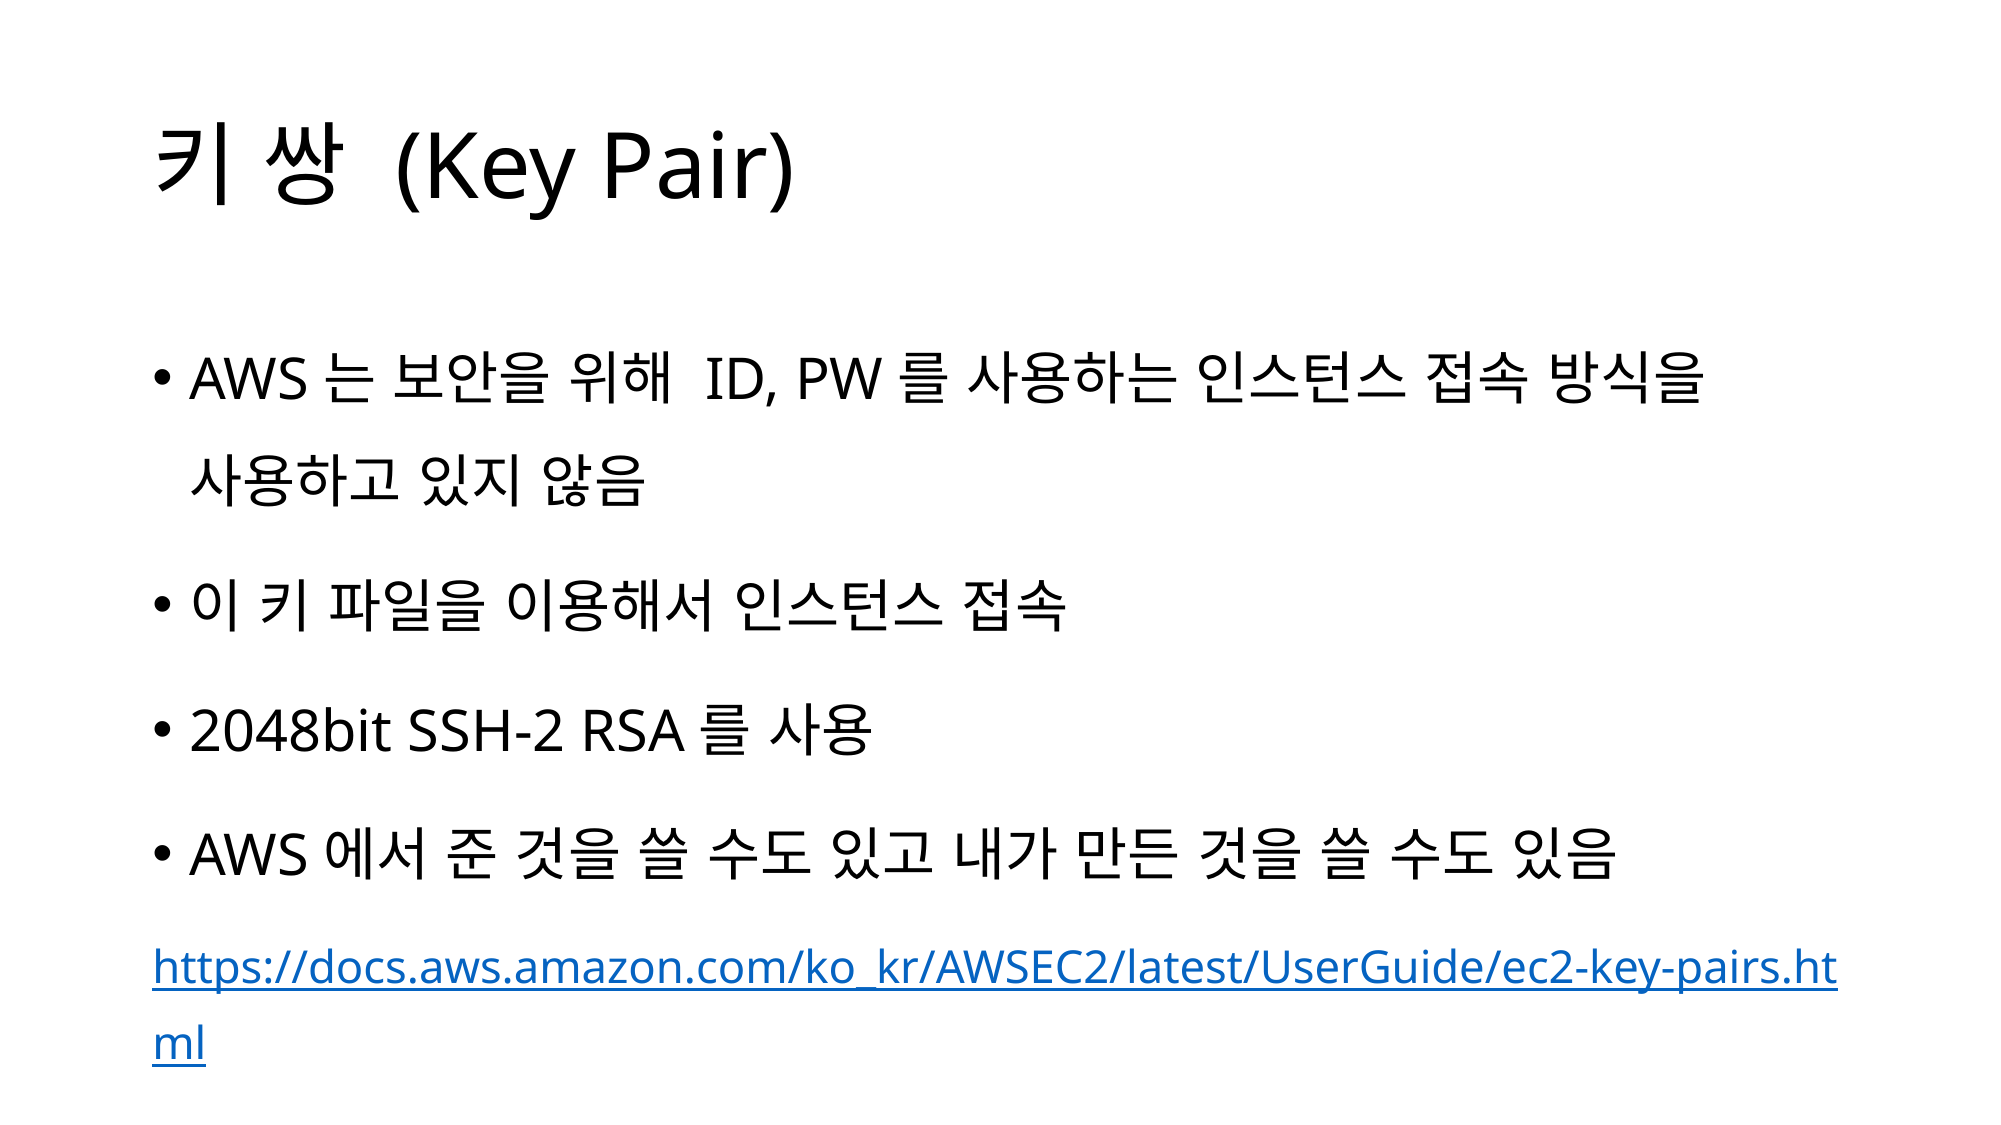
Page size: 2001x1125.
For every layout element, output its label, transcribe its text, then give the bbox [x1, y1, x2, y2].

list AWS는 보안을 위해 ID, PW를 사용하는 인스턴스 접속 방식을 사용하고 있지 않음 이 키 파일을 이용해서 인스턴스 접속 2048bit SSH-2 RSA를 사용 AWS에서 준 것을 쓸 수도 있고 내가 만든 것을 쓸 수도 있음 https://docs.aws.amazon.com/ko_kr/AWSEC2/latest/UserGuide/ec2-key-pairs.html [137, 299, 1863, 1014]
title 키 쌍 (Key Pair) [137, 59, 1863, 278]
